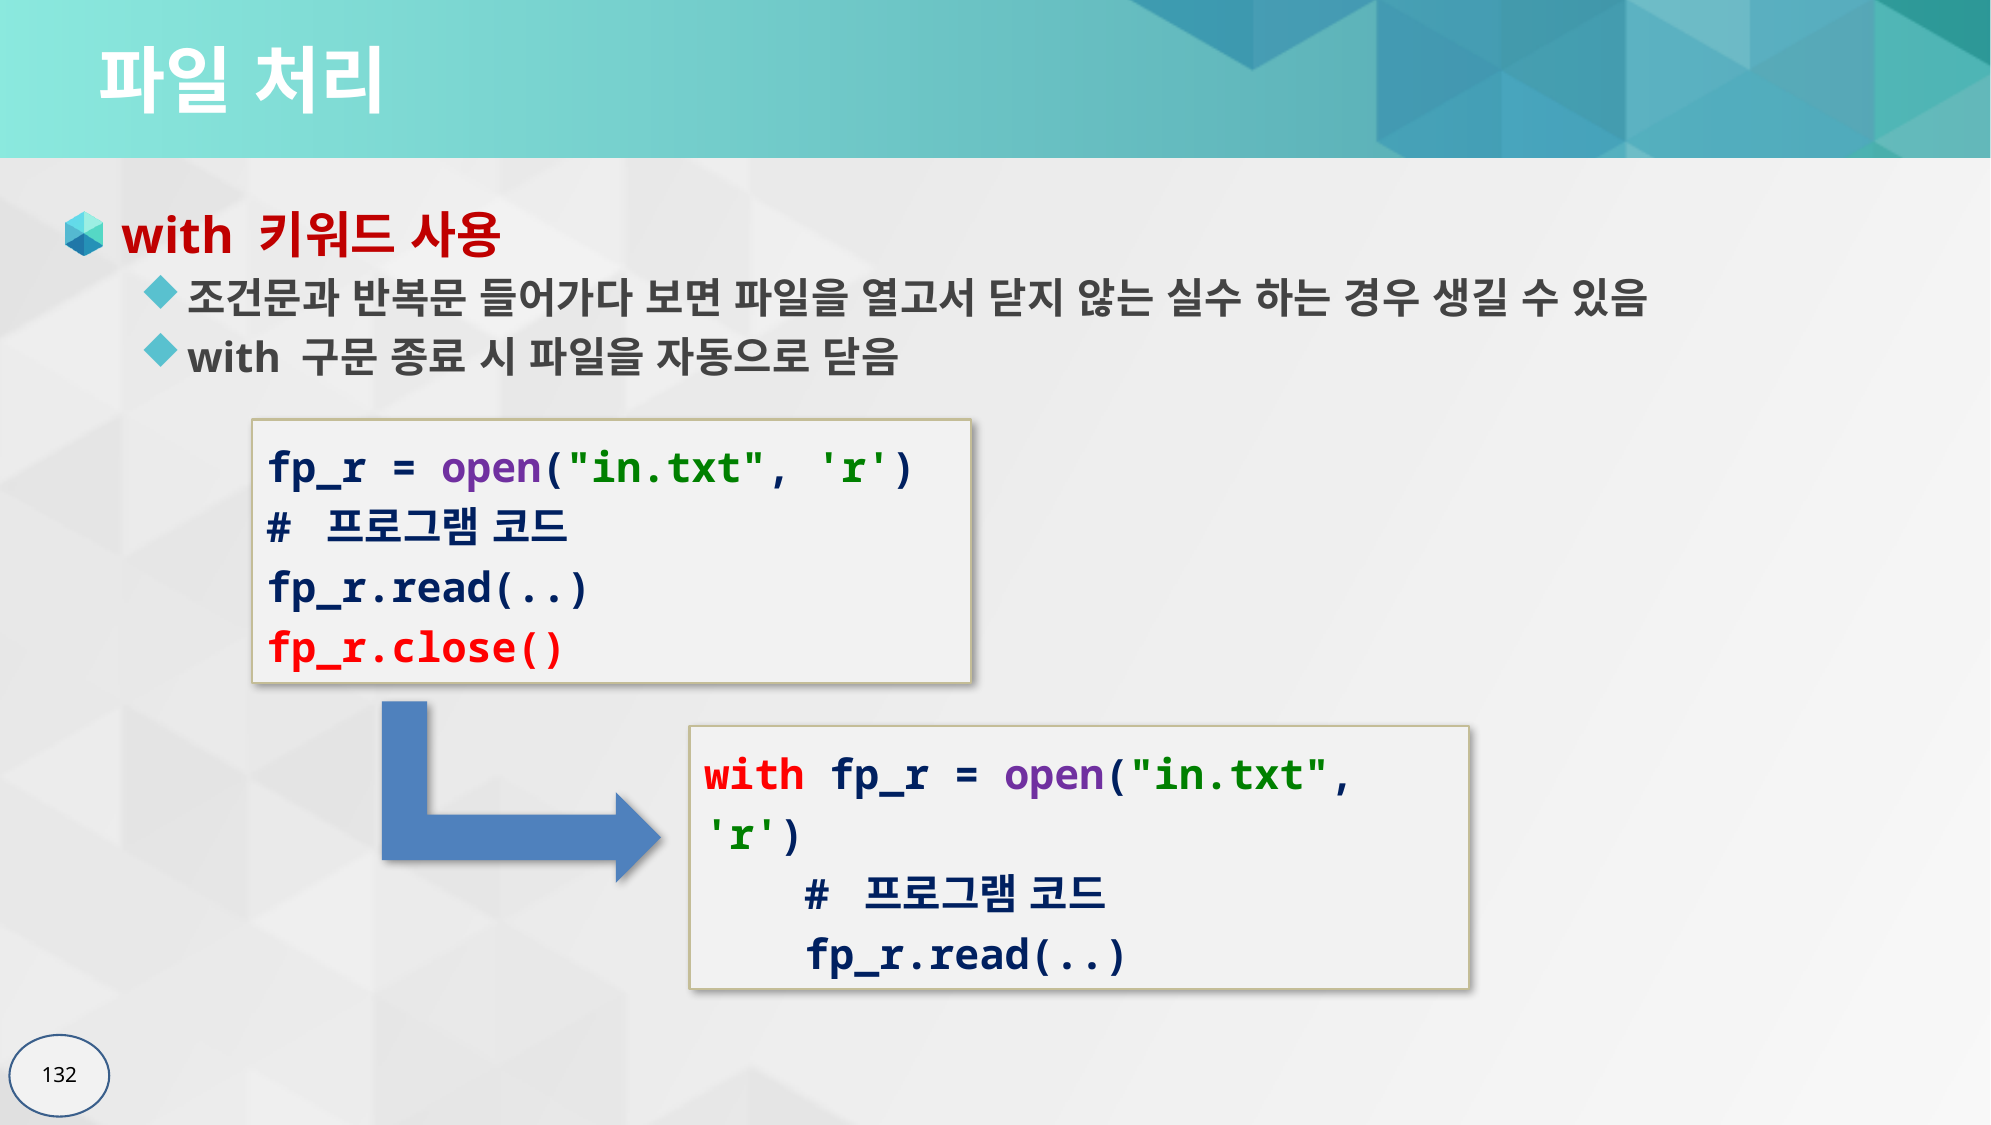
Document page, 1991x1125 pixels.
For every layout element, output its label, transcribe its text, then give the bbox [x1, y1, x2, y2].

text_box fp_r = open("in.txt", 'r') # 프로그램 코드 fp_r.read(..) fp_r.close() [251, 419, 971, 683]
text_box [379, 699, 664, 885]
title 파일 처리 [83, 0, 1681, 158]
list with 키워드 사용 조건문과 반복문 들어가다 보면 파일을 열고서 닫지 않는 실수 하는 경우 생길 수 있음 with 구문 종료 시 파일을 자동으로 닫음 [50, 196, 1929, 1079]
text_box with fp_r = open("in.txt", 'r') # 프로그램 코드 fp_r.read(..) [689, 725, 1469, 990]
picture [0, 0, 1991, 1125]
